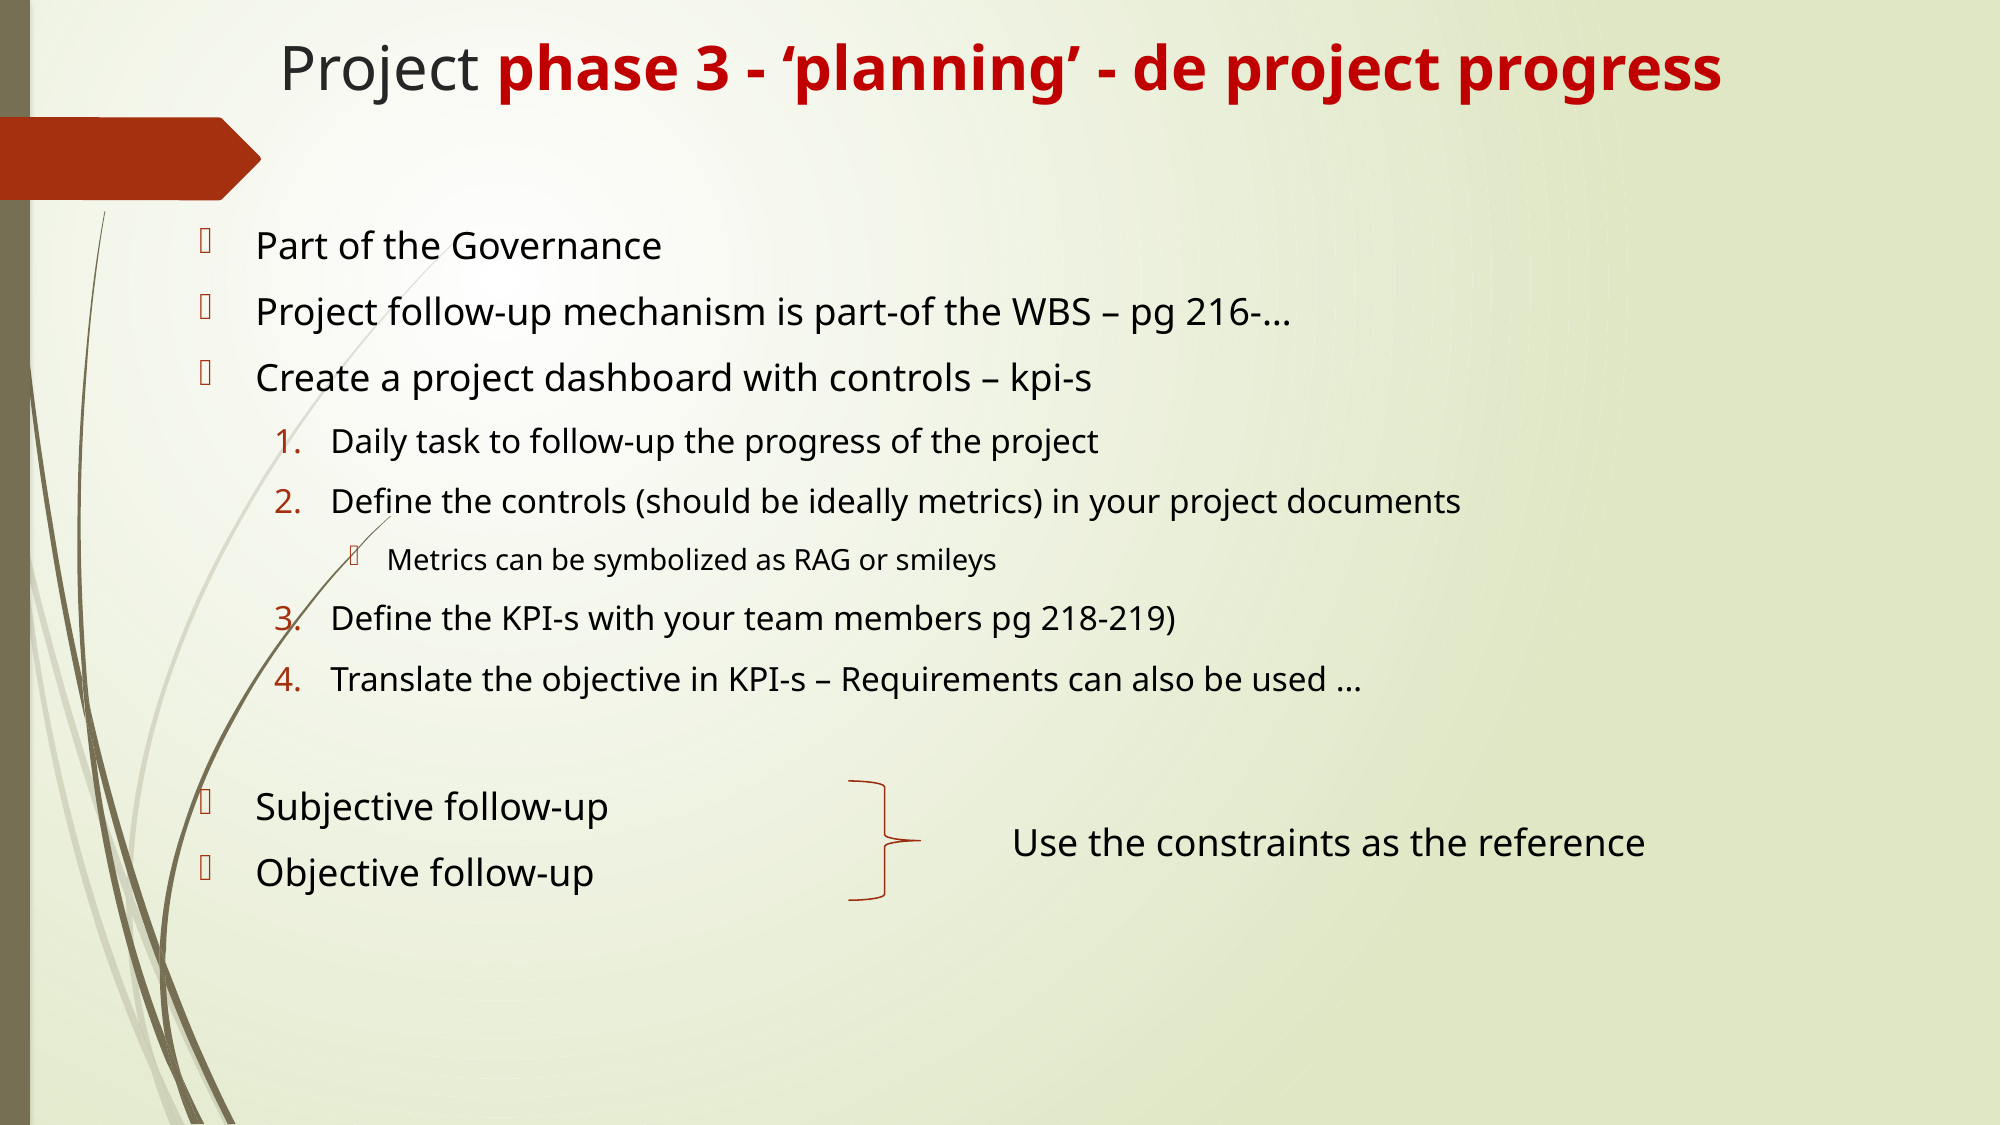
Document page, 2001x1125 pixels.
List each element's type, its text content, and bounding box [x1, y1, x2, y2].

title Project phase 3 - ‘planning’ - de project progress [264, 21, 2000, 161]
list Part of the Governance Project follow-up mechanism is part-of the WBS – pg 216-… Create a project dashboard with controls – kpi-s Daily task to follow-up the progress of the project Define the controls (should be ideally metrics) in your project documents Metrics can be symbolized as RAG or smileys Define the KPI-s with your team members pg 218-219) Translate the objective in KPI-s – Requirements can also be used … Subjective follow-up Objective follow-up [184, 214, 2000, 1015]
text_box Use the constraints as the reference [997, 812, 1662, 872]
text_box [848, 780, 922, 902]
